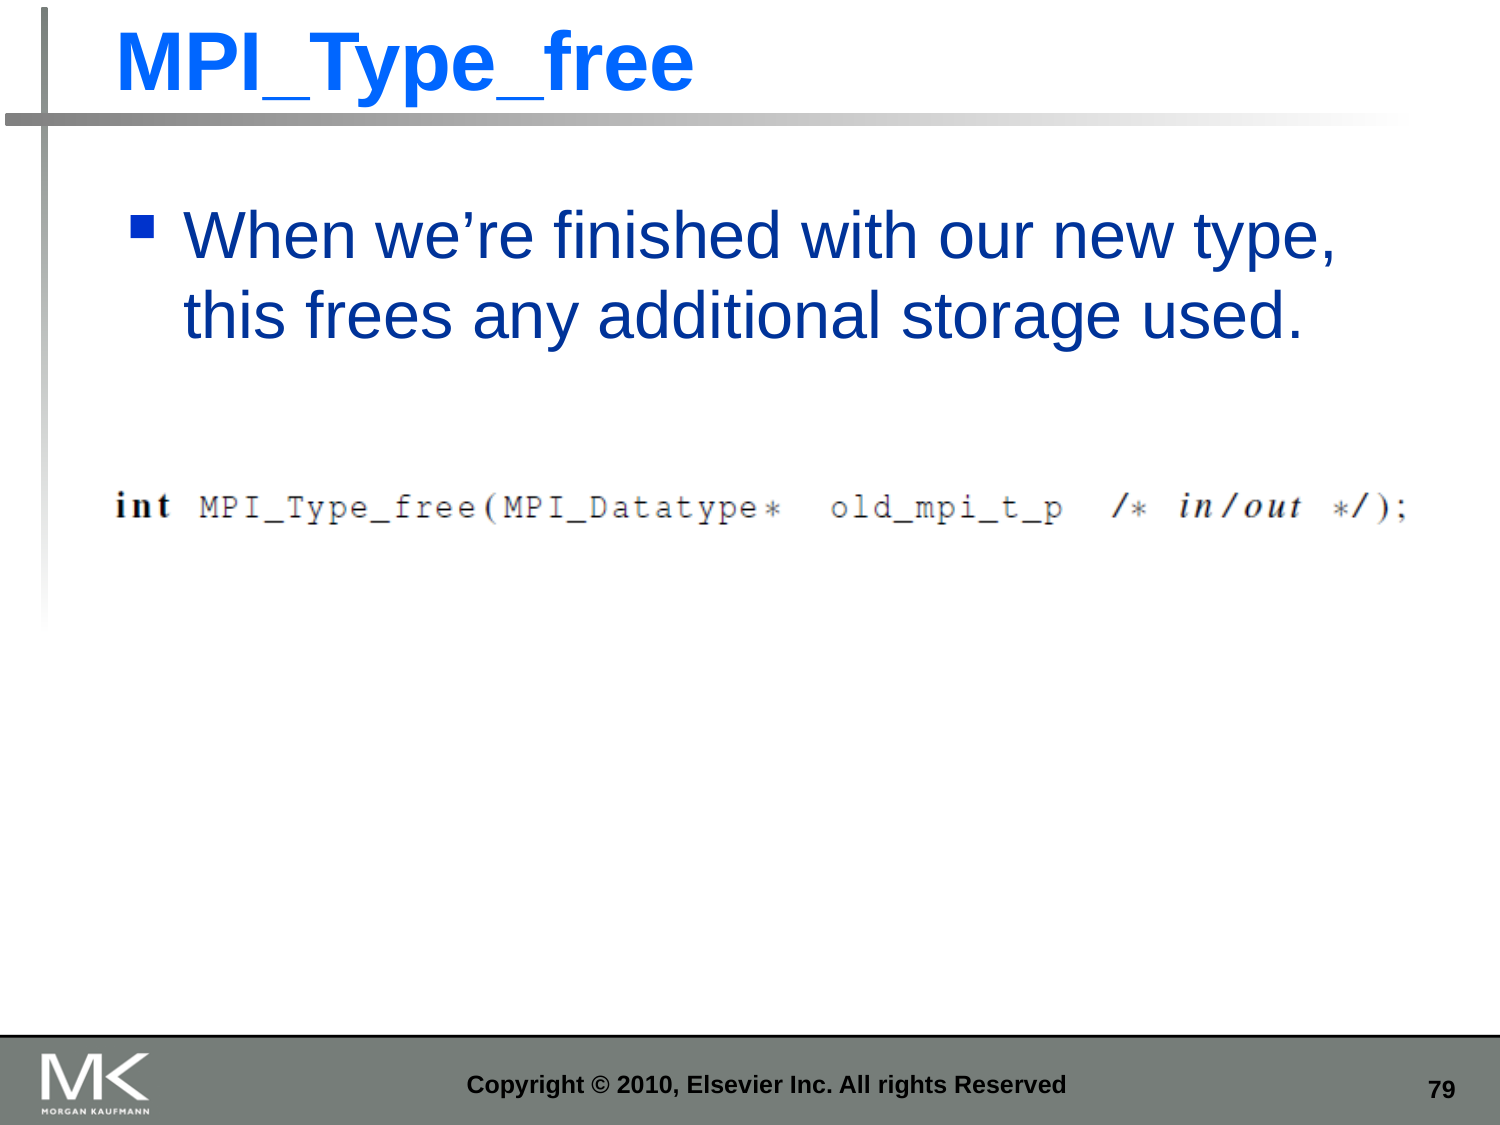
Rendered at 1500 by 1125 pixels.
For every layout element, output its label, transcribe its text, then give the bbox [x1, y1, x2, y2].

list When we’re finished with our new type, this frees any additional storage used. [112, 184, 1469, 492]
picture [29, 1046, 160, 1123]
picture [100, 479, 1426, 540]
title MPI_Type_free [100, 0, 1459, 116]
footer Copyright © 2010, Elsevier Inc. All rights Reserved [170, 1046, 1365, 1106]
